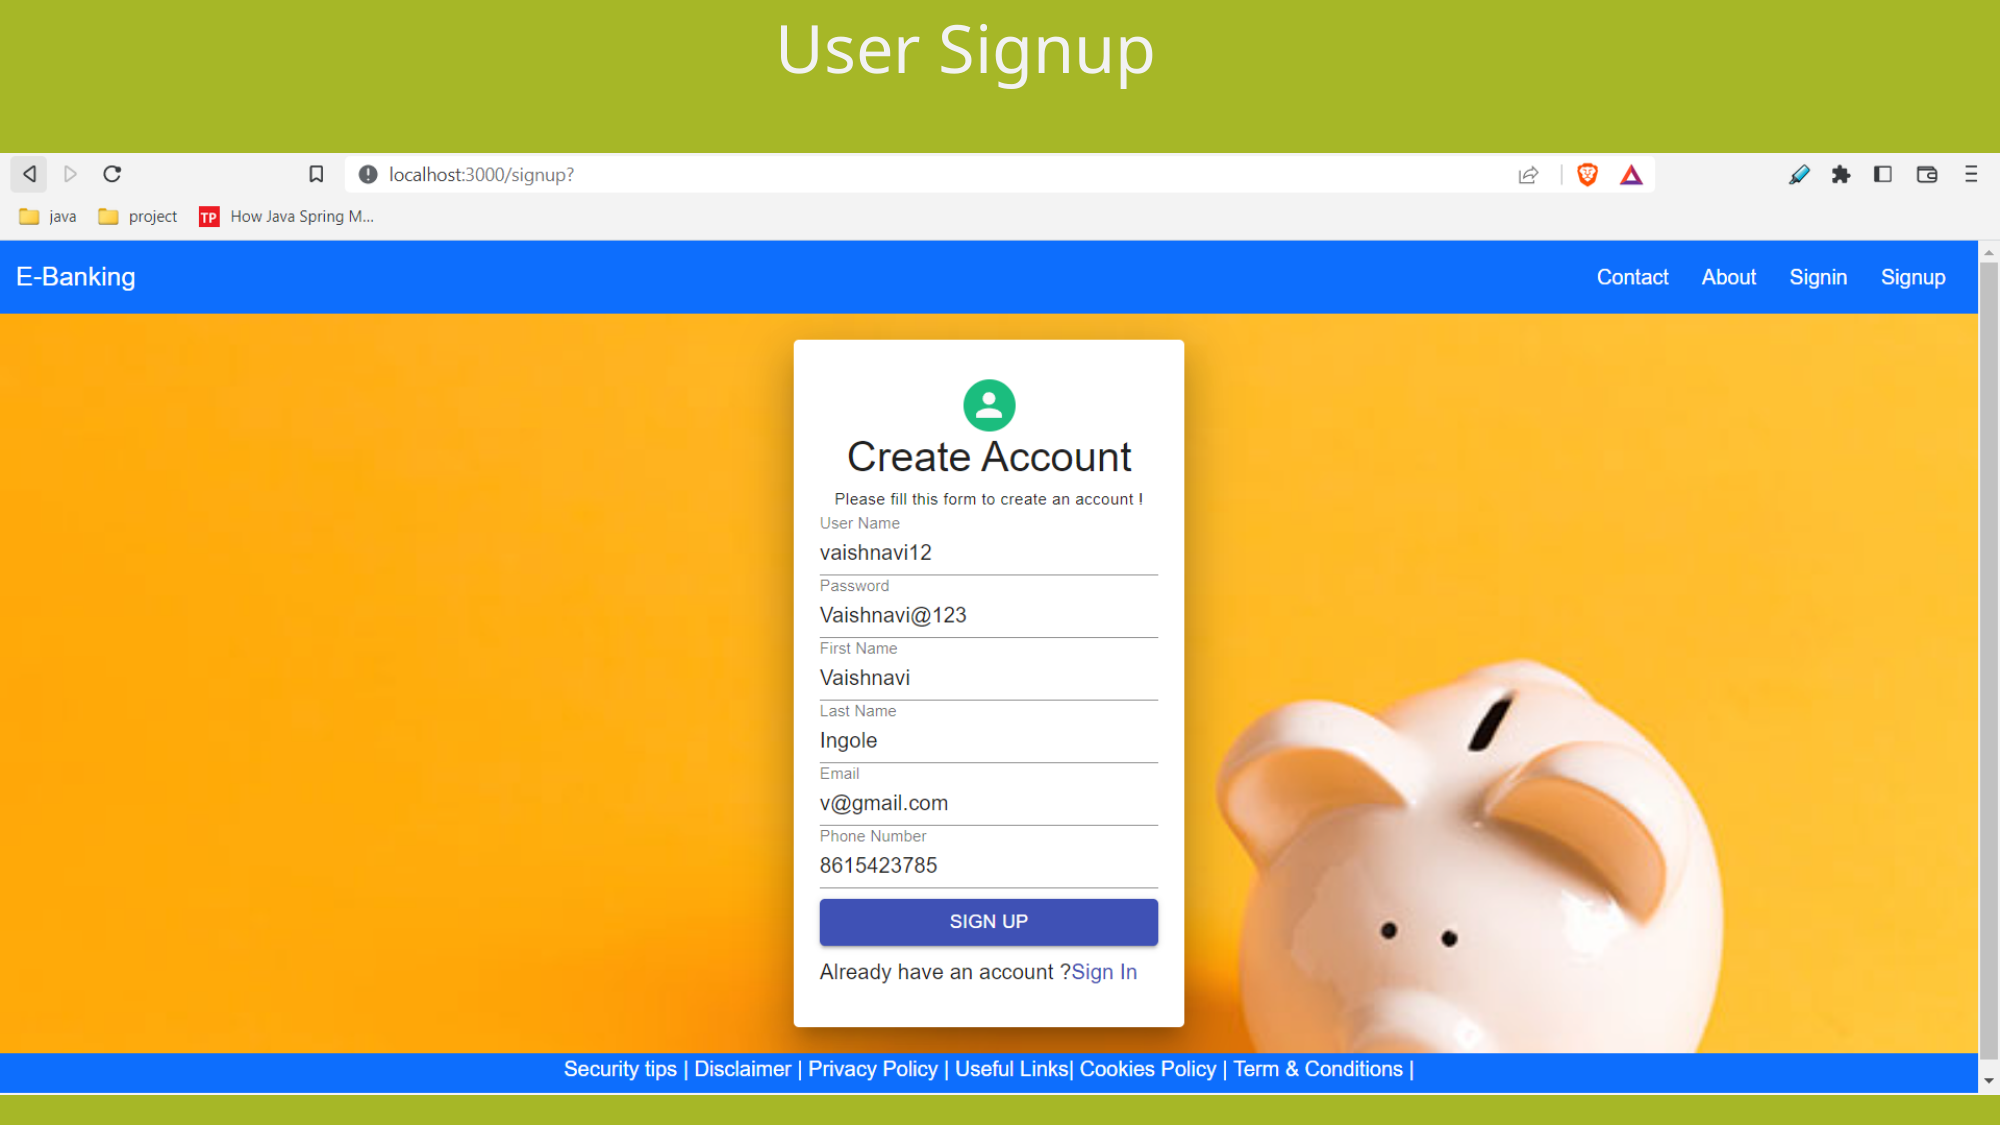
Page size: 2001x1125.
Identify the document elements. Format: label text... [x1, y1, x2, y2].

picture [0, 153, 2000, 1095]
text_box User Signup [584, 0, 1349, 95]
